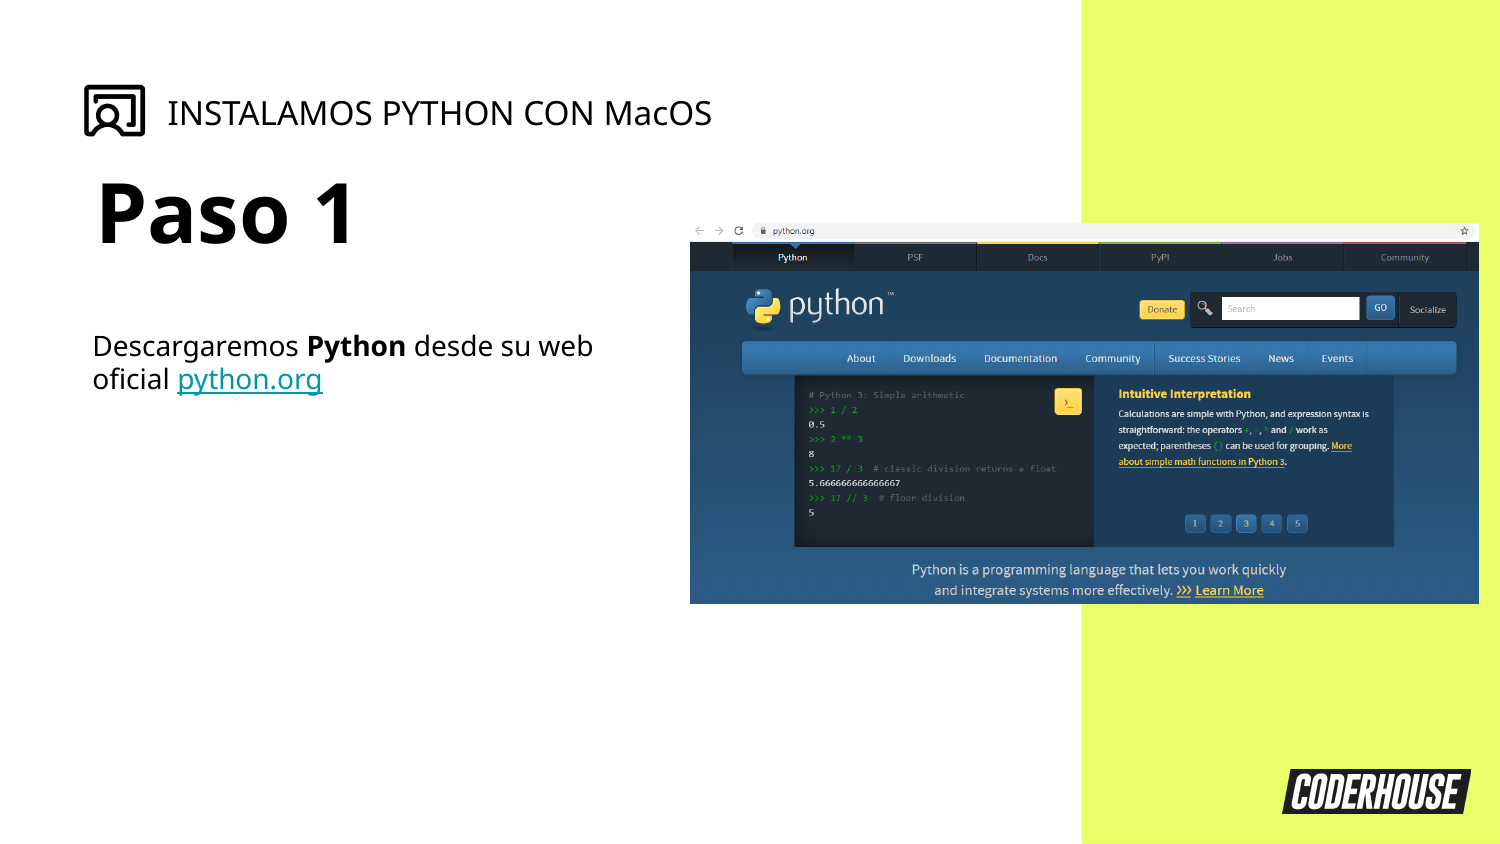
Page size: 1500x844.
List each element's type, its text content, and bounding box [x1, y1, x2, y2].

picture [0, 0, 1479, 844]
text_box Descargaremos Python desde su web oficial python.org [77, 312, 622, 517]
picture [1281, 769, 1471, 814]
text_box Paso 1 [80, 156, 1030, 277]
text_box INSTALAMOS PYTHON CON MacOS [156, 76, 802, 147]
